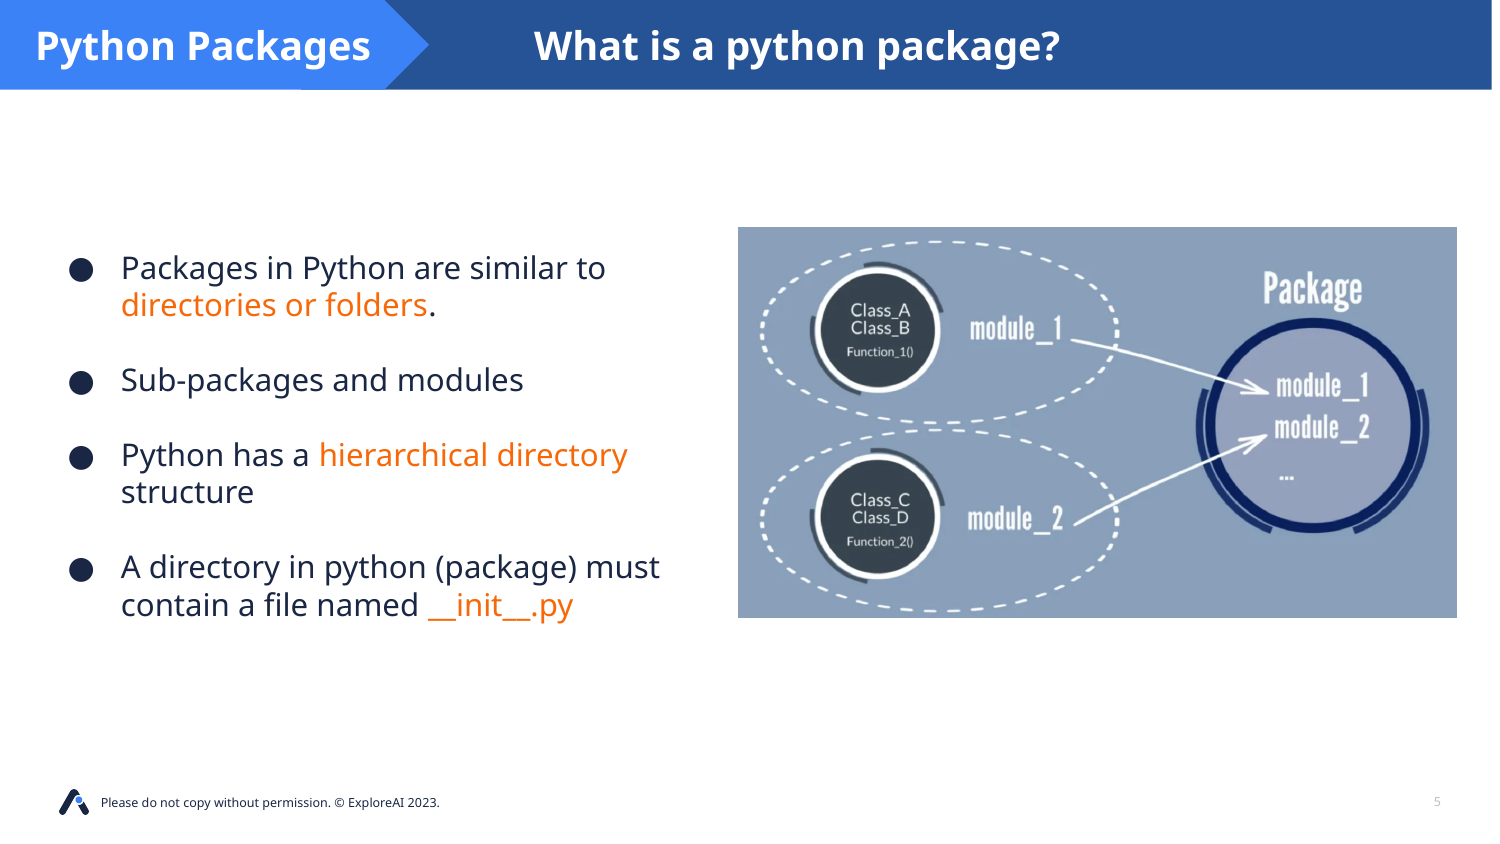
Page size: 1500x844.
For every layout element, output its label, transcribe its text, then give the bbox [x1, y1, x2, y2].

text_box What is a python package? [385, 0, 1492, 90]
picture [59, 789, 89, 815]
text_box Packages in Python are similar to directories or folders. Sub-packages and modules Python has a hierarchical directory structure A directory in python (package) must contain a file named __init__.py [30, 233, 763, 762]
text_box Python Packages [0, 0, 430, 90]
picture [737, 227, 1458, 618]
